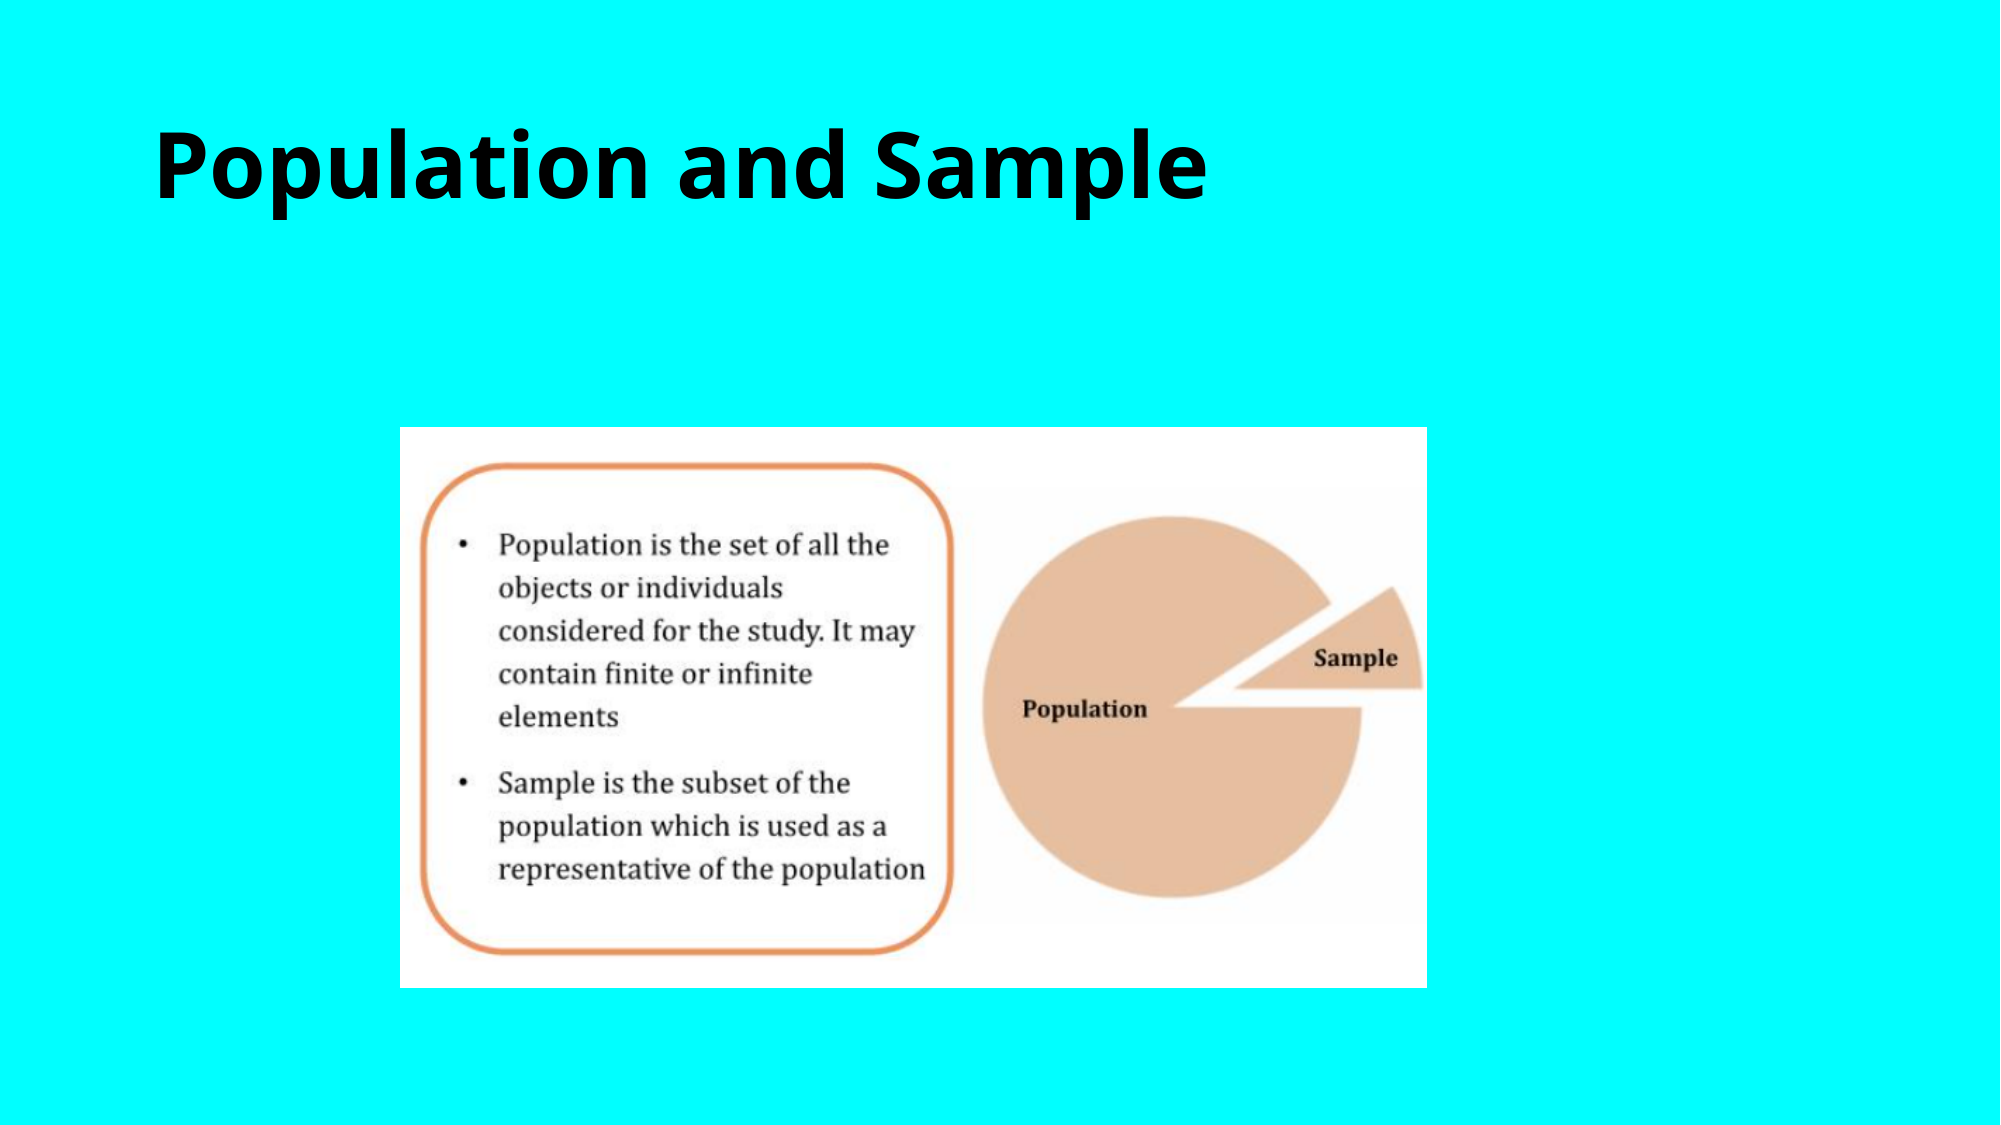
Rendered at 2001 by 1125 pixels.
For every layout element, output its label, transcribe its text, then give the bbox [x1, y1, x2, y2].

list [400, 426, 1426, 988]
title Population and Sample [137, 59, 1863, 278]
